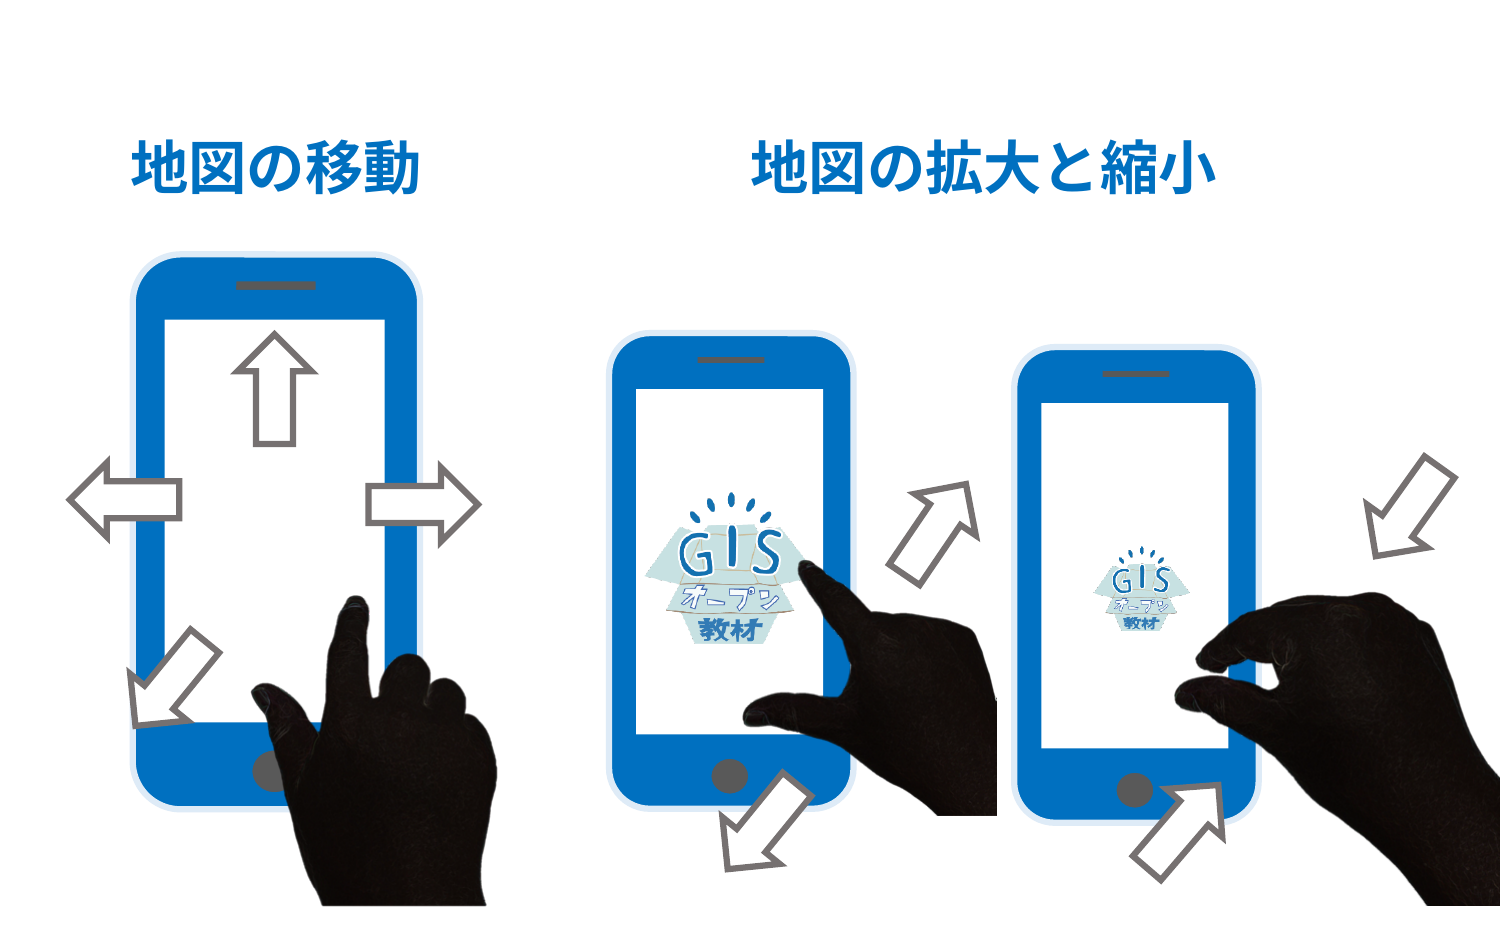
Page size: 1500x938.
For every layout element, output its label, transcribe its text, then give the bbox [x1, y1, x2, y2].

text_box [421, 465, 480, 544]
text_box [132, 254, 421, 810]
text_box [721, 816, 797, 871]
text_box [901, 482, 978, 545]
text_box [1014, 347, 1259, 823]
text_box 地図の拡大と縮小 [735, 124, 1232, 210]
picture [644, 492, 997, 816]
picture [1093, 546, 1500, 906]
text_box 地図の移動 [115, 124, 437, 210]
text_box [68, 460, 132, 540]
text_box [128, 671, 132, 702]
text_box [609, 333, 854, 809]
text_box [1365, 454, 1456, 558]
text_box [1131, 823, 1163, 882]
picture [234, 586, 552, 920]
